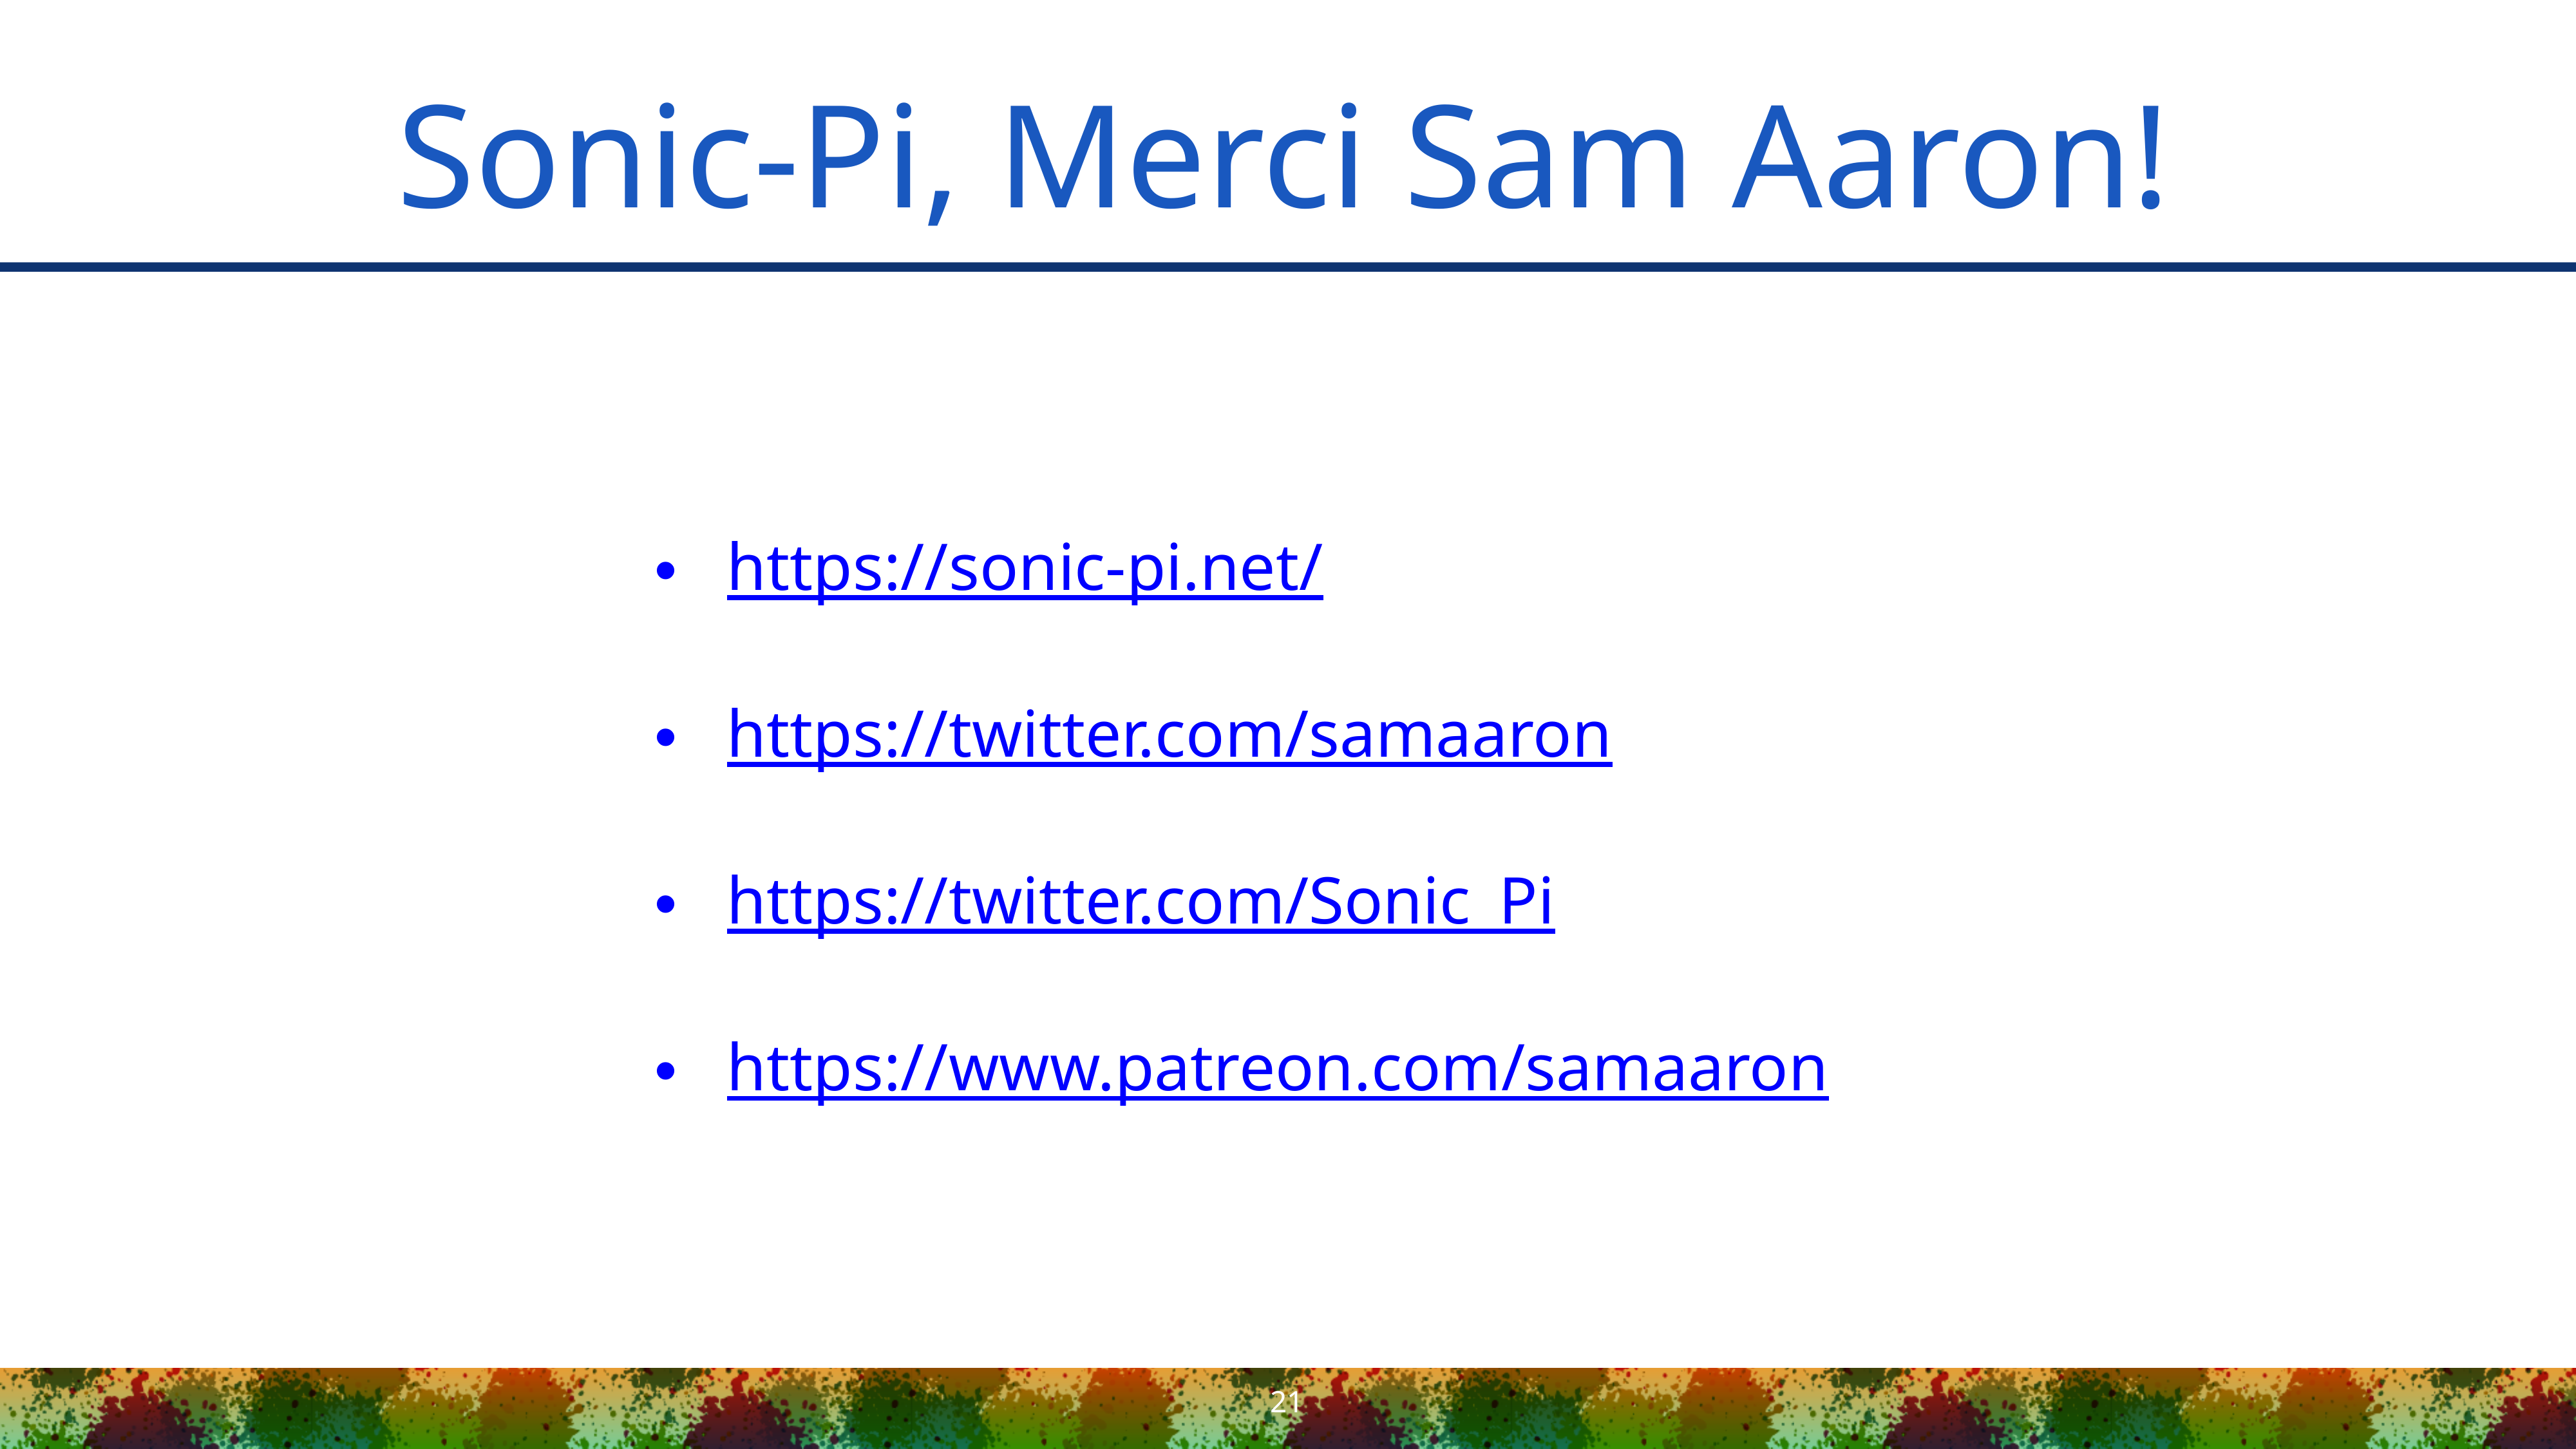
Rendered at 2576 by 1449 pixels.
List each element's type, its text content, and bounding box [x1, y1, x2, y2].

slide_number 21 [1260, 1375, 1314, 1427]
picture [0, 1368, 2576, 1449]
title Sonic-Pi, Merci Sam Aaron! [15, 14, 2553, 288]
list https://sonic-pi.net/ https://twitter.com/samaaron https://twitter.com/Sonic_Pi https://www.patreon.com/samaaron [647, 312, 1921, 1328]
